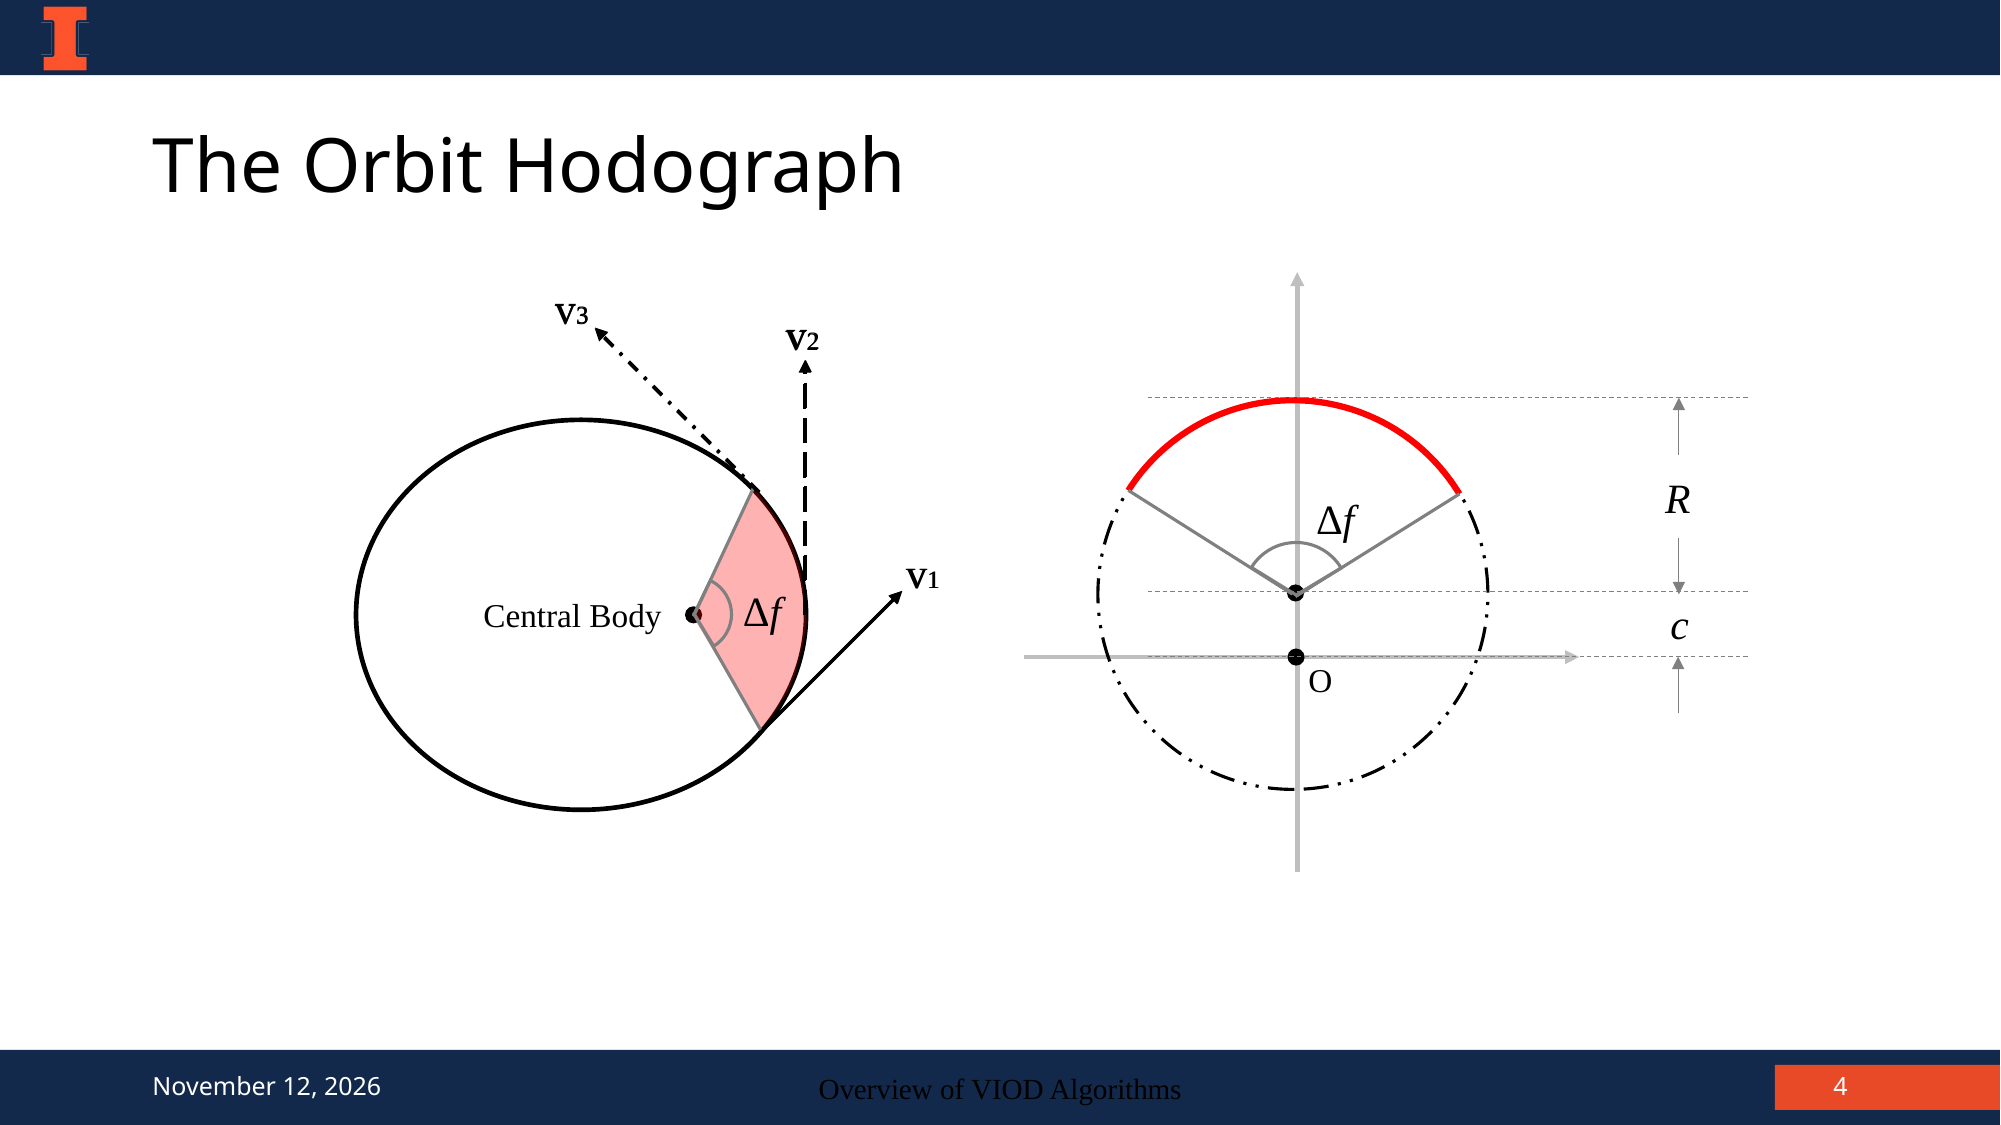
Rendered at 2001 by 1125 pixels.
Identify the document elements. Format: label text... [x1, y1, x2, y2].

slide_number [137, 1057, 588, 1118]
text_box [1097, 400, 1488, 791]
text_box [770, 301, 921, 616]
text_box [355, 422, 758, 811]
picture [41, 4, 89, 73]
text_box Central Body [460, 587, 656, 642]
footer Overview of VIOD Algorithms [662, 1057, 1338, 1118]
slide_number 4 [1412, 1057, 1863, 1118]
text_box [1148, 397, 1755, 714]
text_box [656, 486, 879, 730]
title The Orbit Hodograph [137, 77, 1863, 258]
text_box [540, 274, 691, 527]
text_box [703, 539, 1042, 674]
